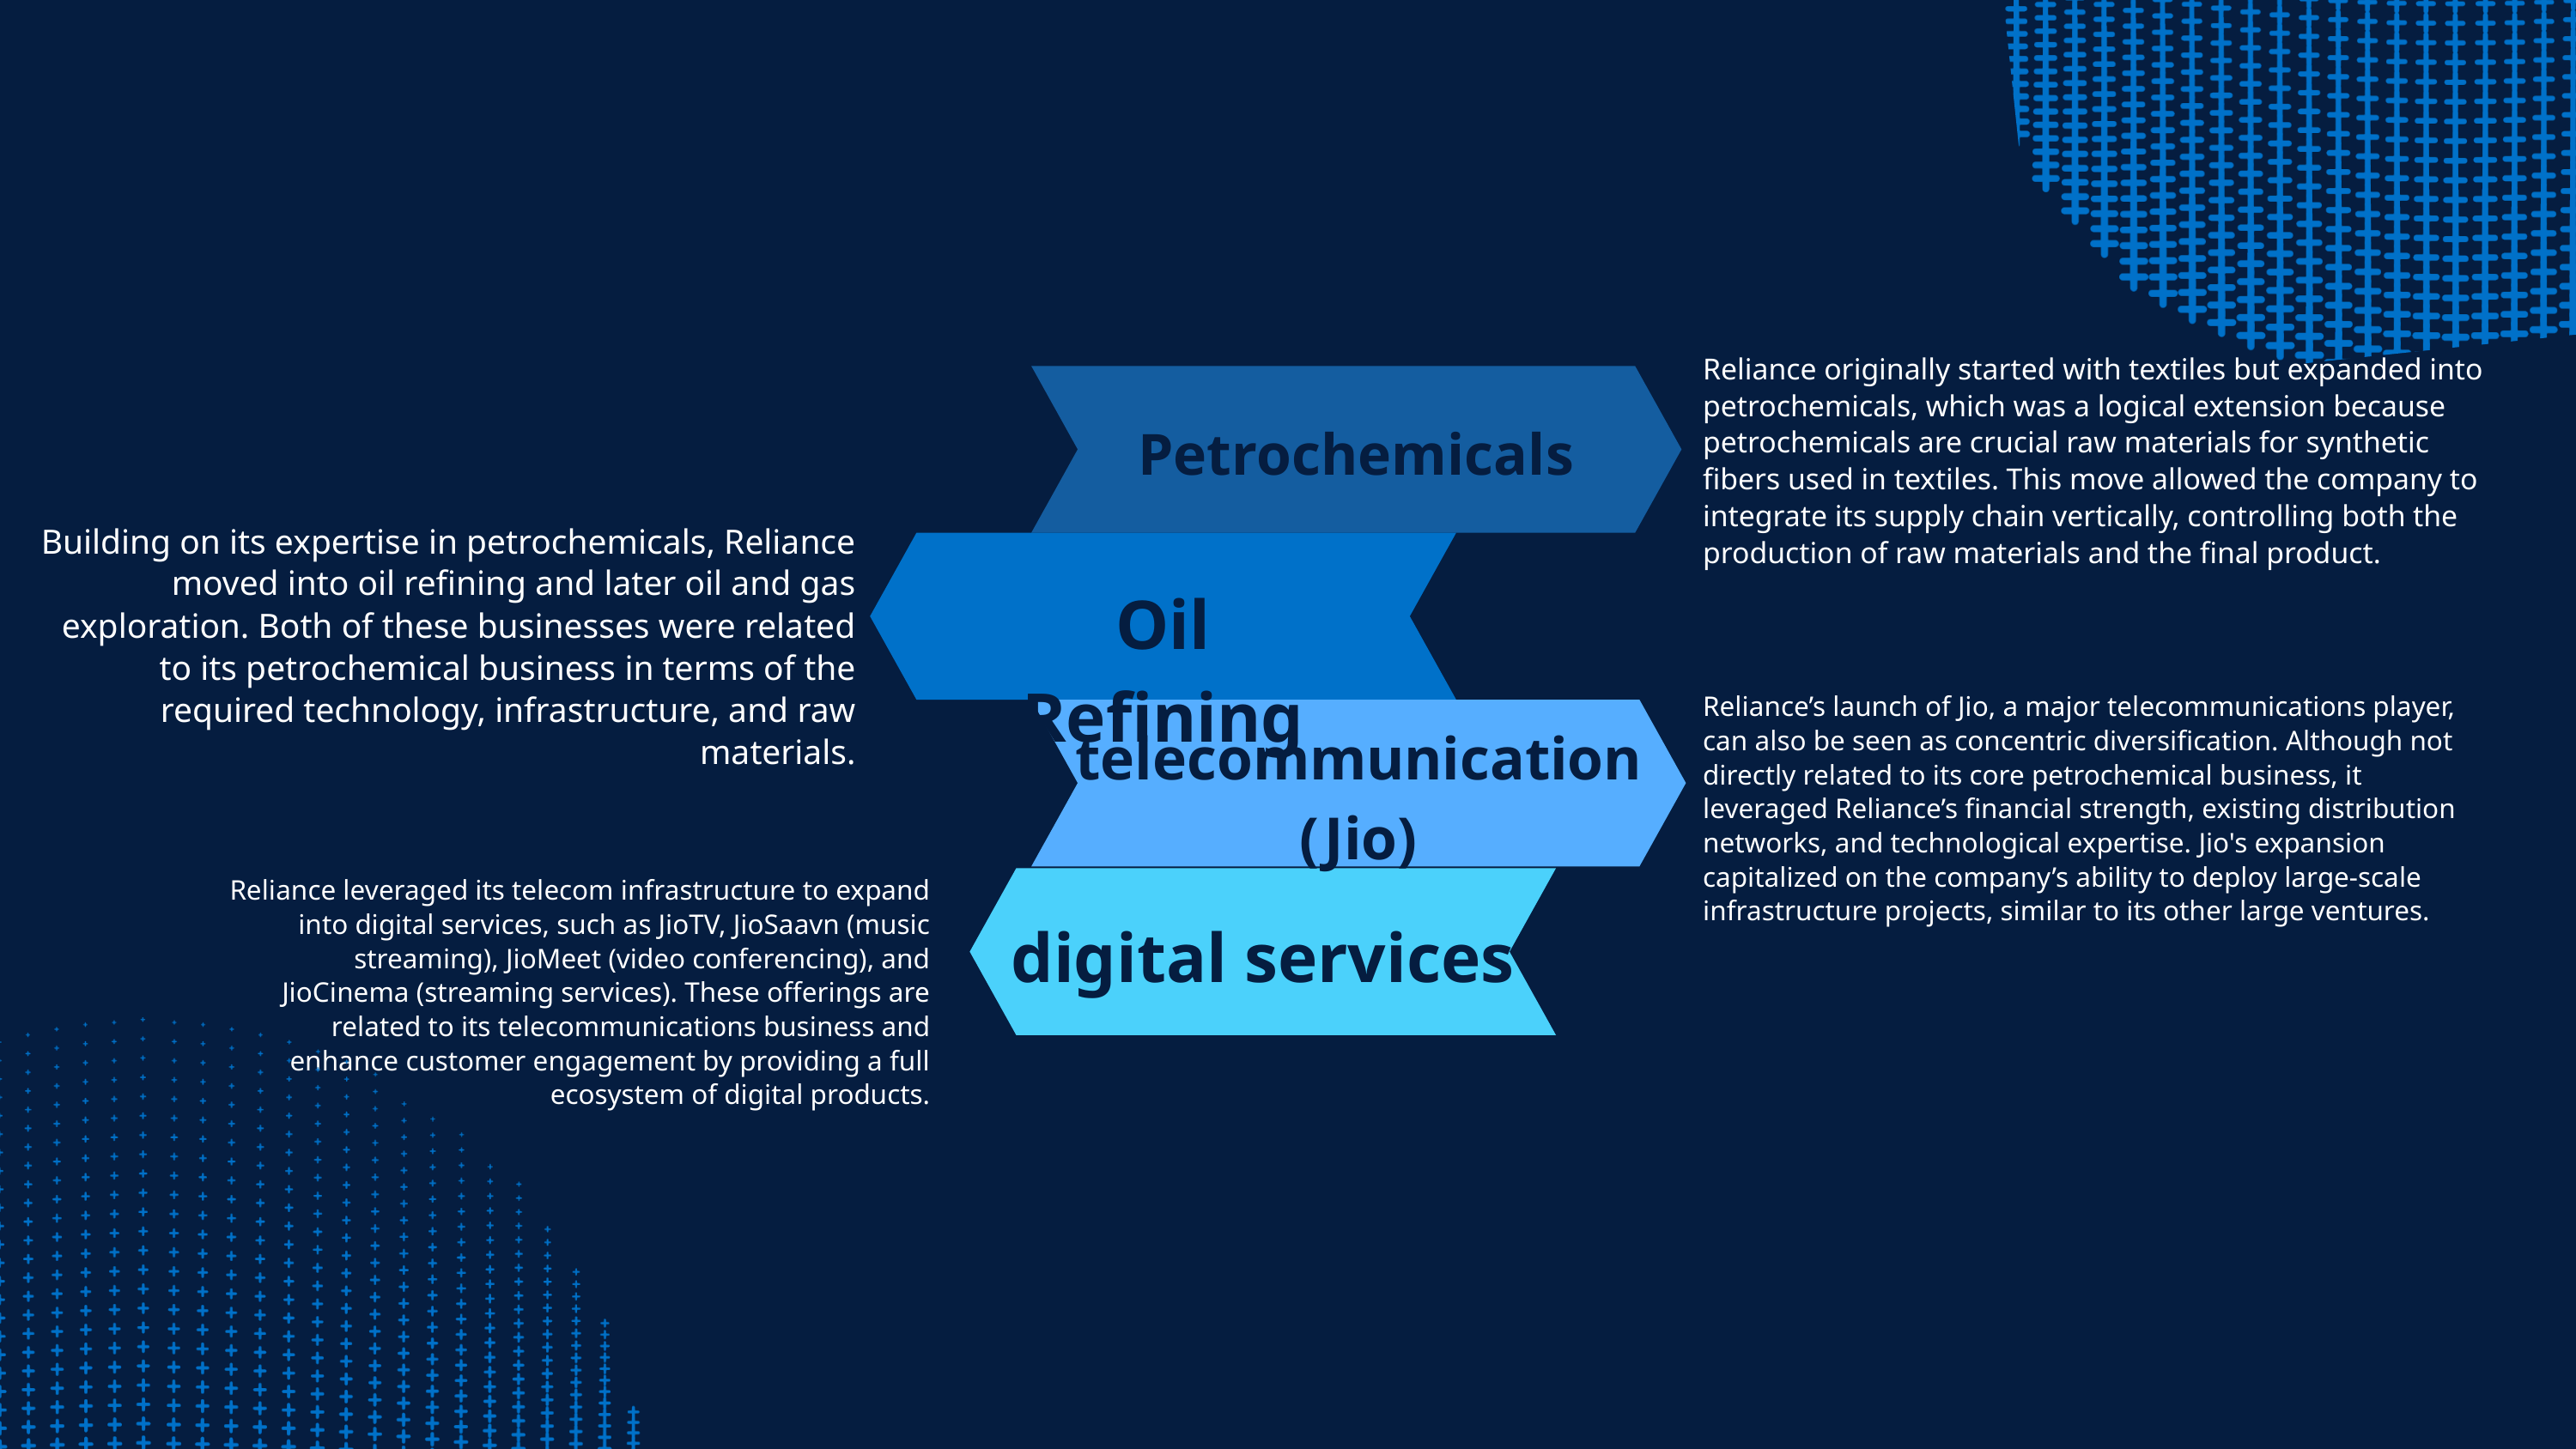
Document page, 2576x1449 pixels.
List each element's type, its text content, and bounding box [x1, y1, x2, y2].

text_box Reliance leveraged its telecom infrastructure to expand into digital services, such as JioTV, JioSaavn (music streaming), JioMeet (video conferencing), and JioCinema (streaming services). These offerings are related to its telecommunications business and enhance customer engagement by providing a full ecosystem of digital products. [222, 871, 930, 1111]
text_box Reliance originally started with textiles but expanded into petrochemicals, which was a logical extension because petrochemicals are crucial raw materials for synthetic fibers used in textiles. This move allowed the company to integrate its supply chain vertically, controlling both the production of raw materials and the final product. [1703, 349, 2506, 569]
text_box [811, 366, 1901, 1035]
text_box Reliance’s launch of Jio, a major telecommunications player, can also be seen as concentric diversification. Although not directly related to its core petrochemical business, it leveraged Reliance’s financial strength, existing distribution networks, and technological expertise. Jio's expansion capitalized on the company’s ability to deploy large-scale infrastructure projects, similar to its other large ventures. [1906, 688, 2457, 927]
text_box [0, 1017, 644, 1449]
text_box Building on its expertise in petrochemicals, Reliance moved into oil refining and later oil and gas exploration. Both of these businesses were related to its petrochemical business in terms of the required technology, infrastructure, and raw materials. [27, 518, 807, 772]
text_box [2003, 0, 2576, 391]
